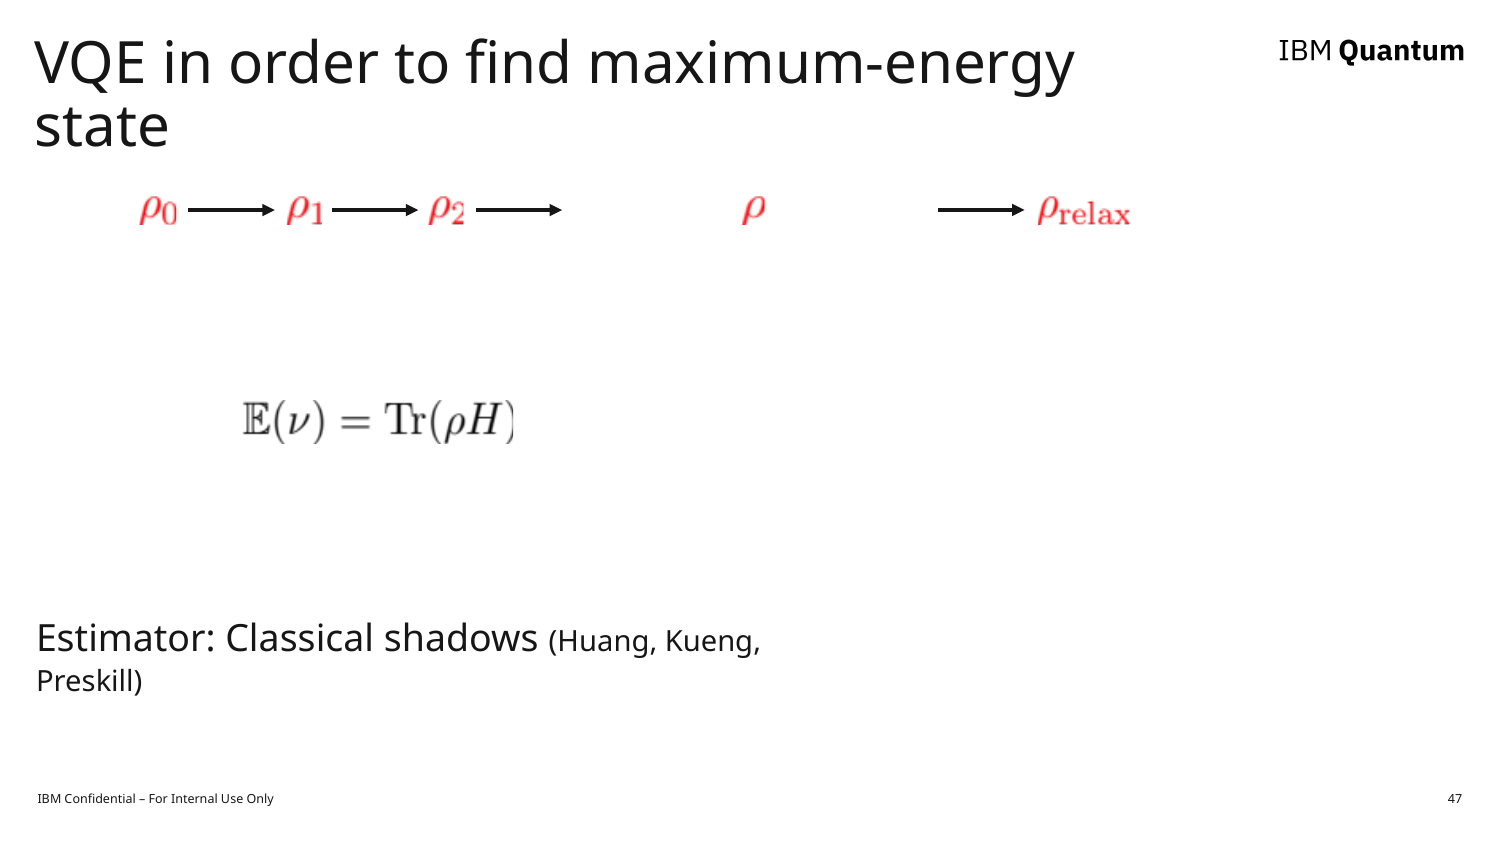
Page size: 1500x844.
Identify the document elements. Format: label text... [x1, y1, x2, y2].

picture [741, 195, 765, 225]
list Estimator: Classical shadows (Huang, Kueng, Preskill) [36, 609, 873, 742]
picture [138, 195, 177, 225]
title VQE in order to find maximum-energy state [34, 33, 1202, 165]
picture [427, 195, 464, 225]
slide_number 47 [1162, 785, 1463, 813]
picture [241, 400, 514, 445]
picture [1037, 195, 1130, 225]
picture [286, 195, 323, 225]
footer IBM Confidential – For Internal Use Only [37, 785, 713, 813]
